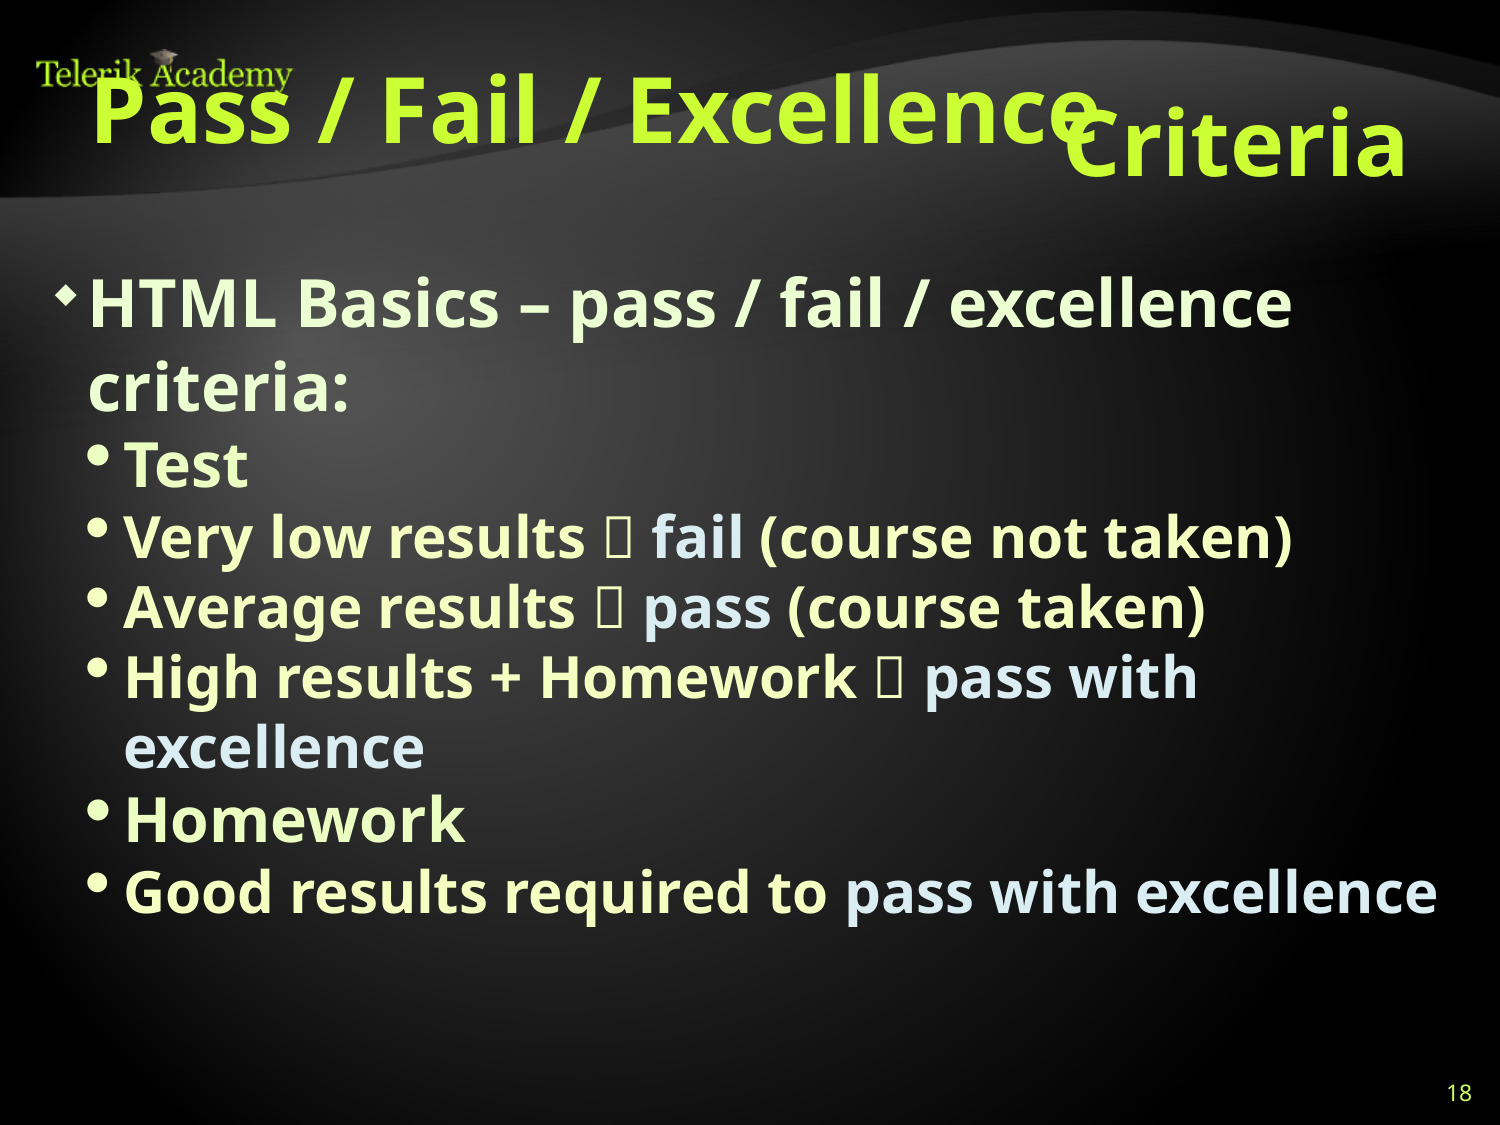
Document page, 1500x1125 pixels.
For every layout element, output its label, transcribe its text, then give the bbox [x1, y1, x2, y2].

text_box <number> [1412, 1074, 1488, 1113]
picture [0, 0, 1500, 1125]
text_box Pass / Fail / Excellence Criteria [75, 45, 1425, 233]
text_box HTML Basics – pass / fail / excellence criteria: Test Very low results  fail (course not taken) Average results  pass (course taken) High results + Homework  pass with excellence Homework Good results required to pass with excellence [37, 249, 1463, 1125]
